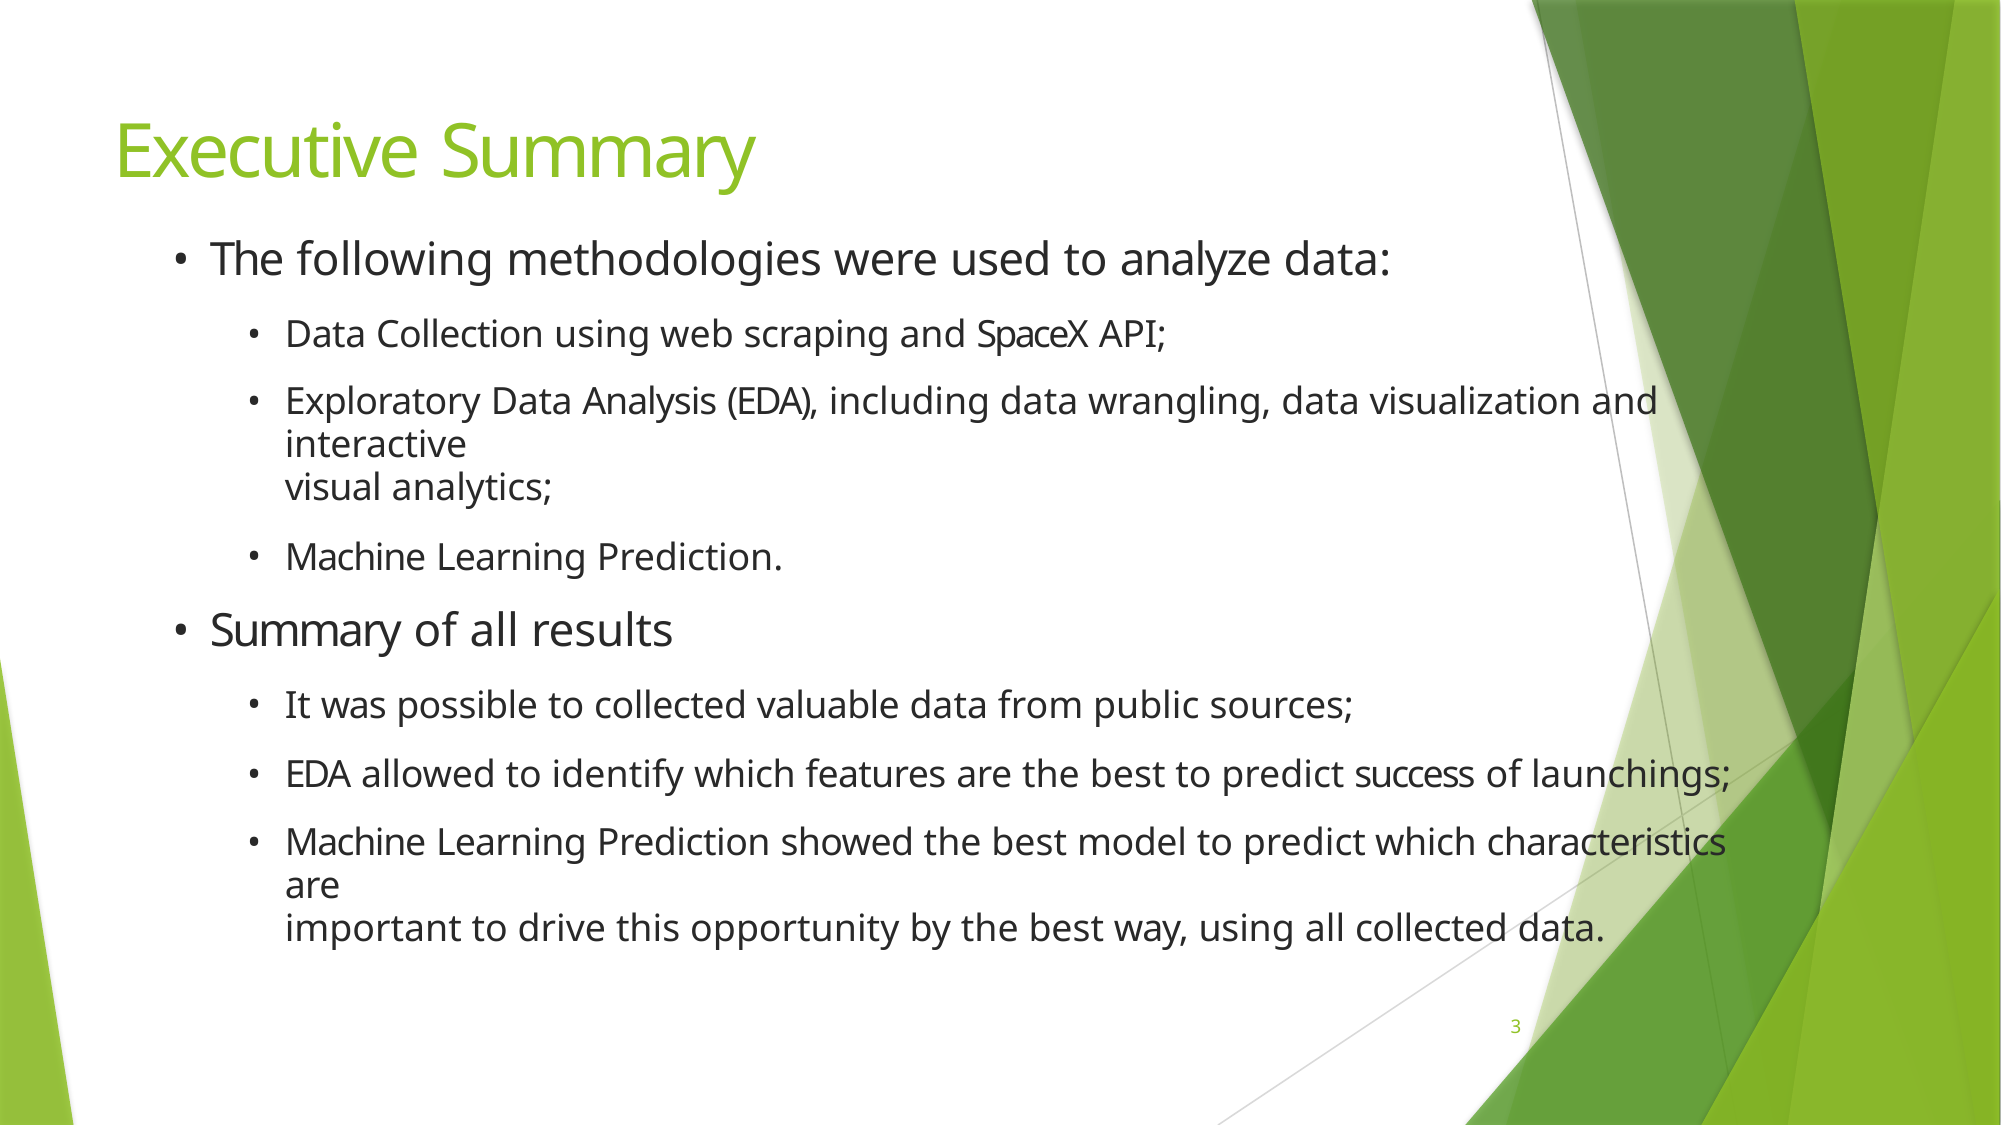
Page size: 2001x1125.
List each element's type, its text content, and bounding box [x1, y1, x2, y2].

title Executive Summary [111, 99, 1522, 290]
slide_number 3 [1409, 694, 1522, 1125]
text_box The following methodologies were used to analyze data: Data Collection using web scraping and SpaceX API; Exploratory Data Analysis (EDA), including data wrangling, data visualization and interactive visual analytics; Machine Learning Prediction. Summary of all results It was possible to collected valuable data from public sources; EDA allowed to identify which features are the best to predict success of launchings; Machine Learning Prediction showed the best model to predict which characteristics are important to drive this opportunity by the best way, using all collected data. [170, 196, 1758, 949]
